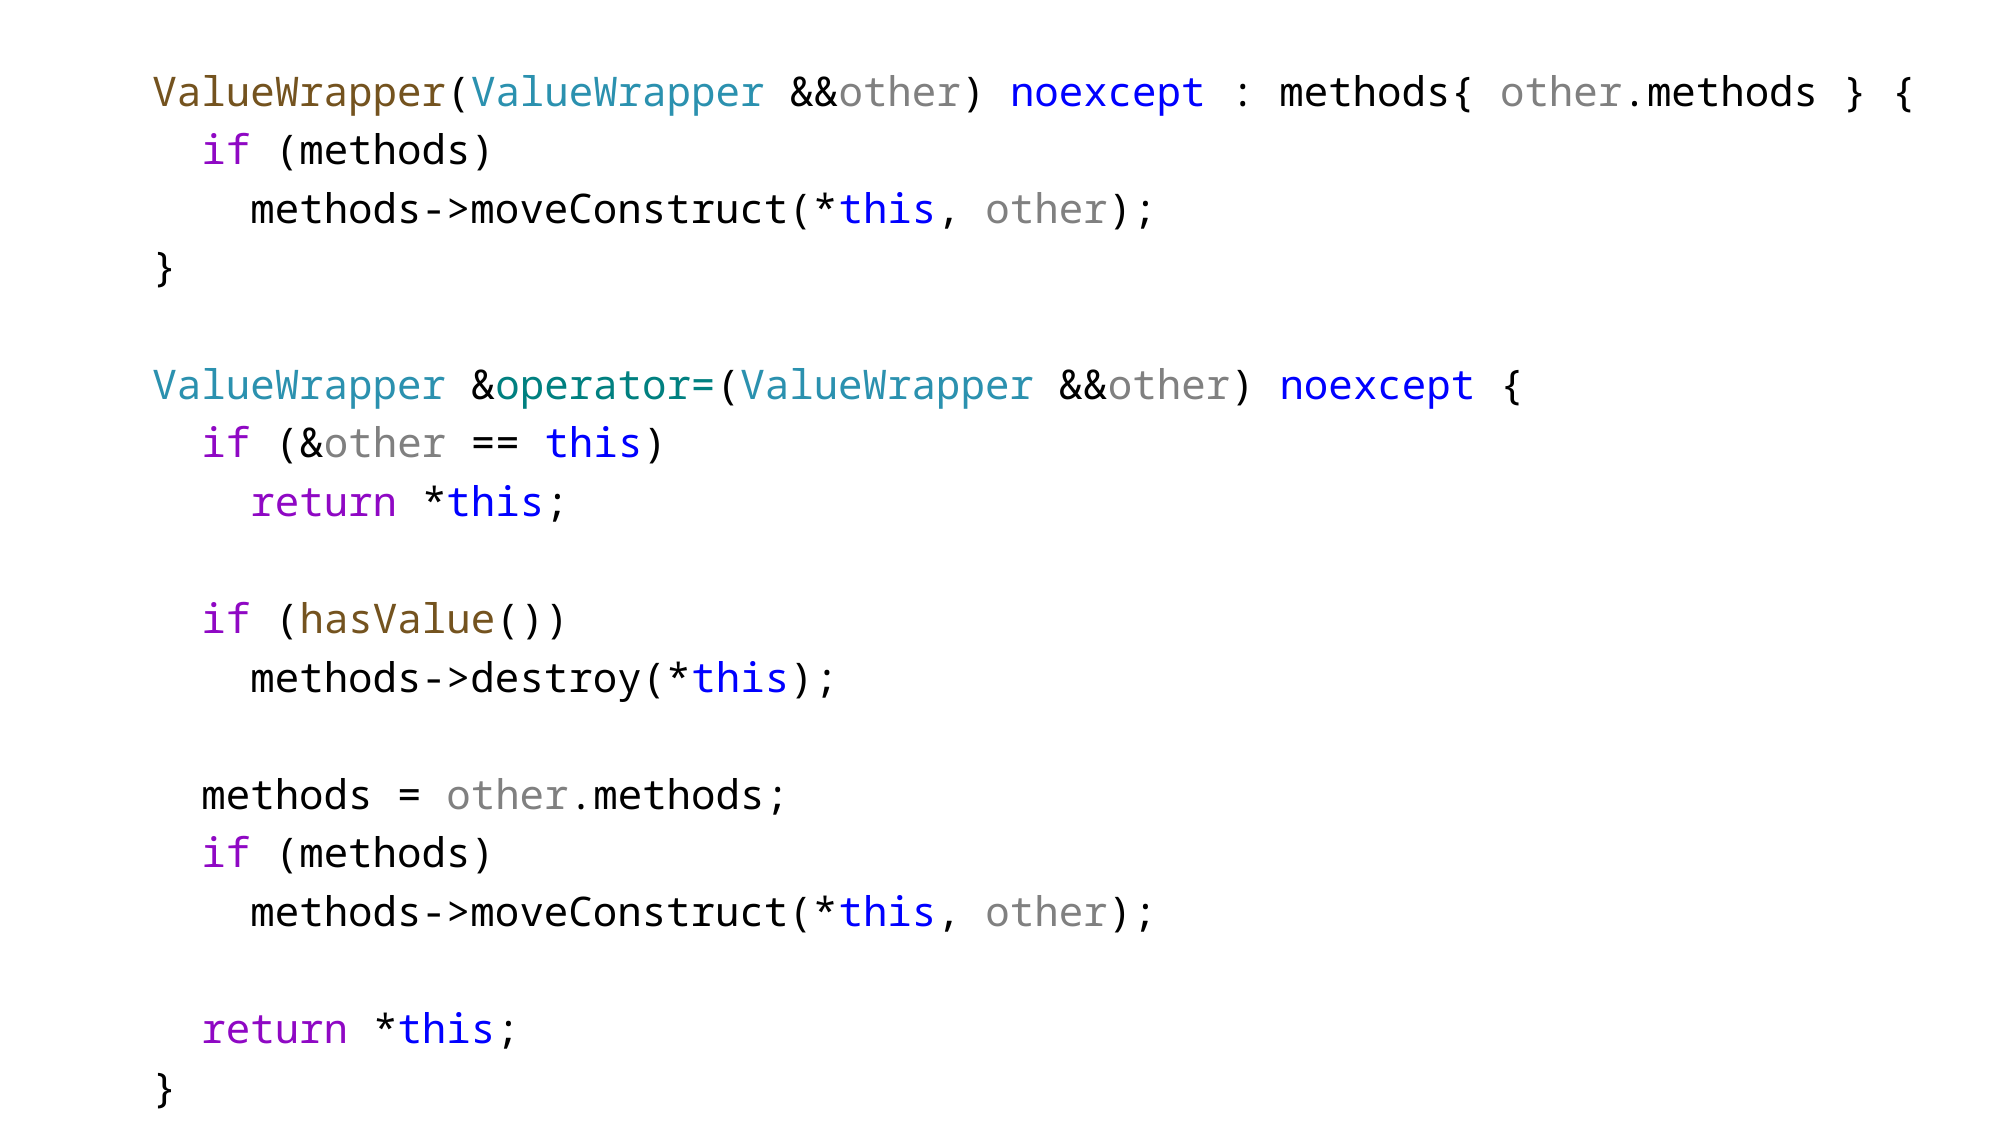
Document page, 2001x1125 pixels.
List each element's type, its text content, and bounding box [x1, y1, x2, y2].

list ValueWrapper(ValueWrapper &&other) noexcept : methods{ other.methods } { if (methods) methods->moveConstruct(*this, other); } ValueWrapper &operator=(ValueWrapper &&other) noexcept { if (&other == this) return *this; if (hasValue()) methods->destroy(*this); methods = other.methods; if (methods) methods->moveConstruct(*this, other); return *this; } [137, 0, 2000, 1125]
